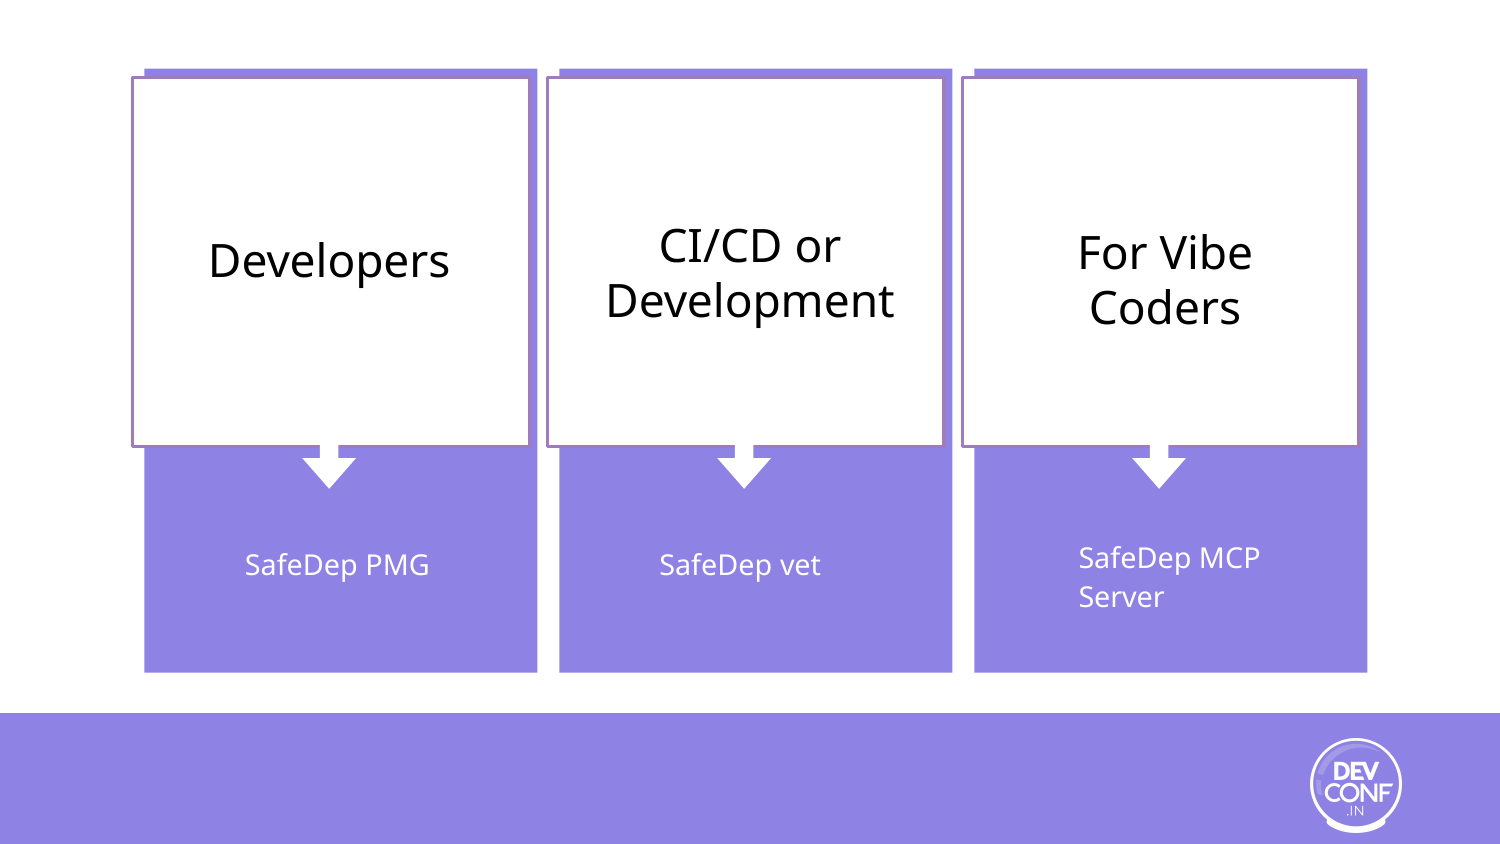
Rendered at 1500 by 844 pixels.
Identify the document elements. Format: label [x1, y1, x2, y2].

text_box [962, 68, 1368, 673]
picture [1310, 738, 1402, 833]
text_box [547, 68, 953, 673]
text_box [132, 68, 538, 673]
